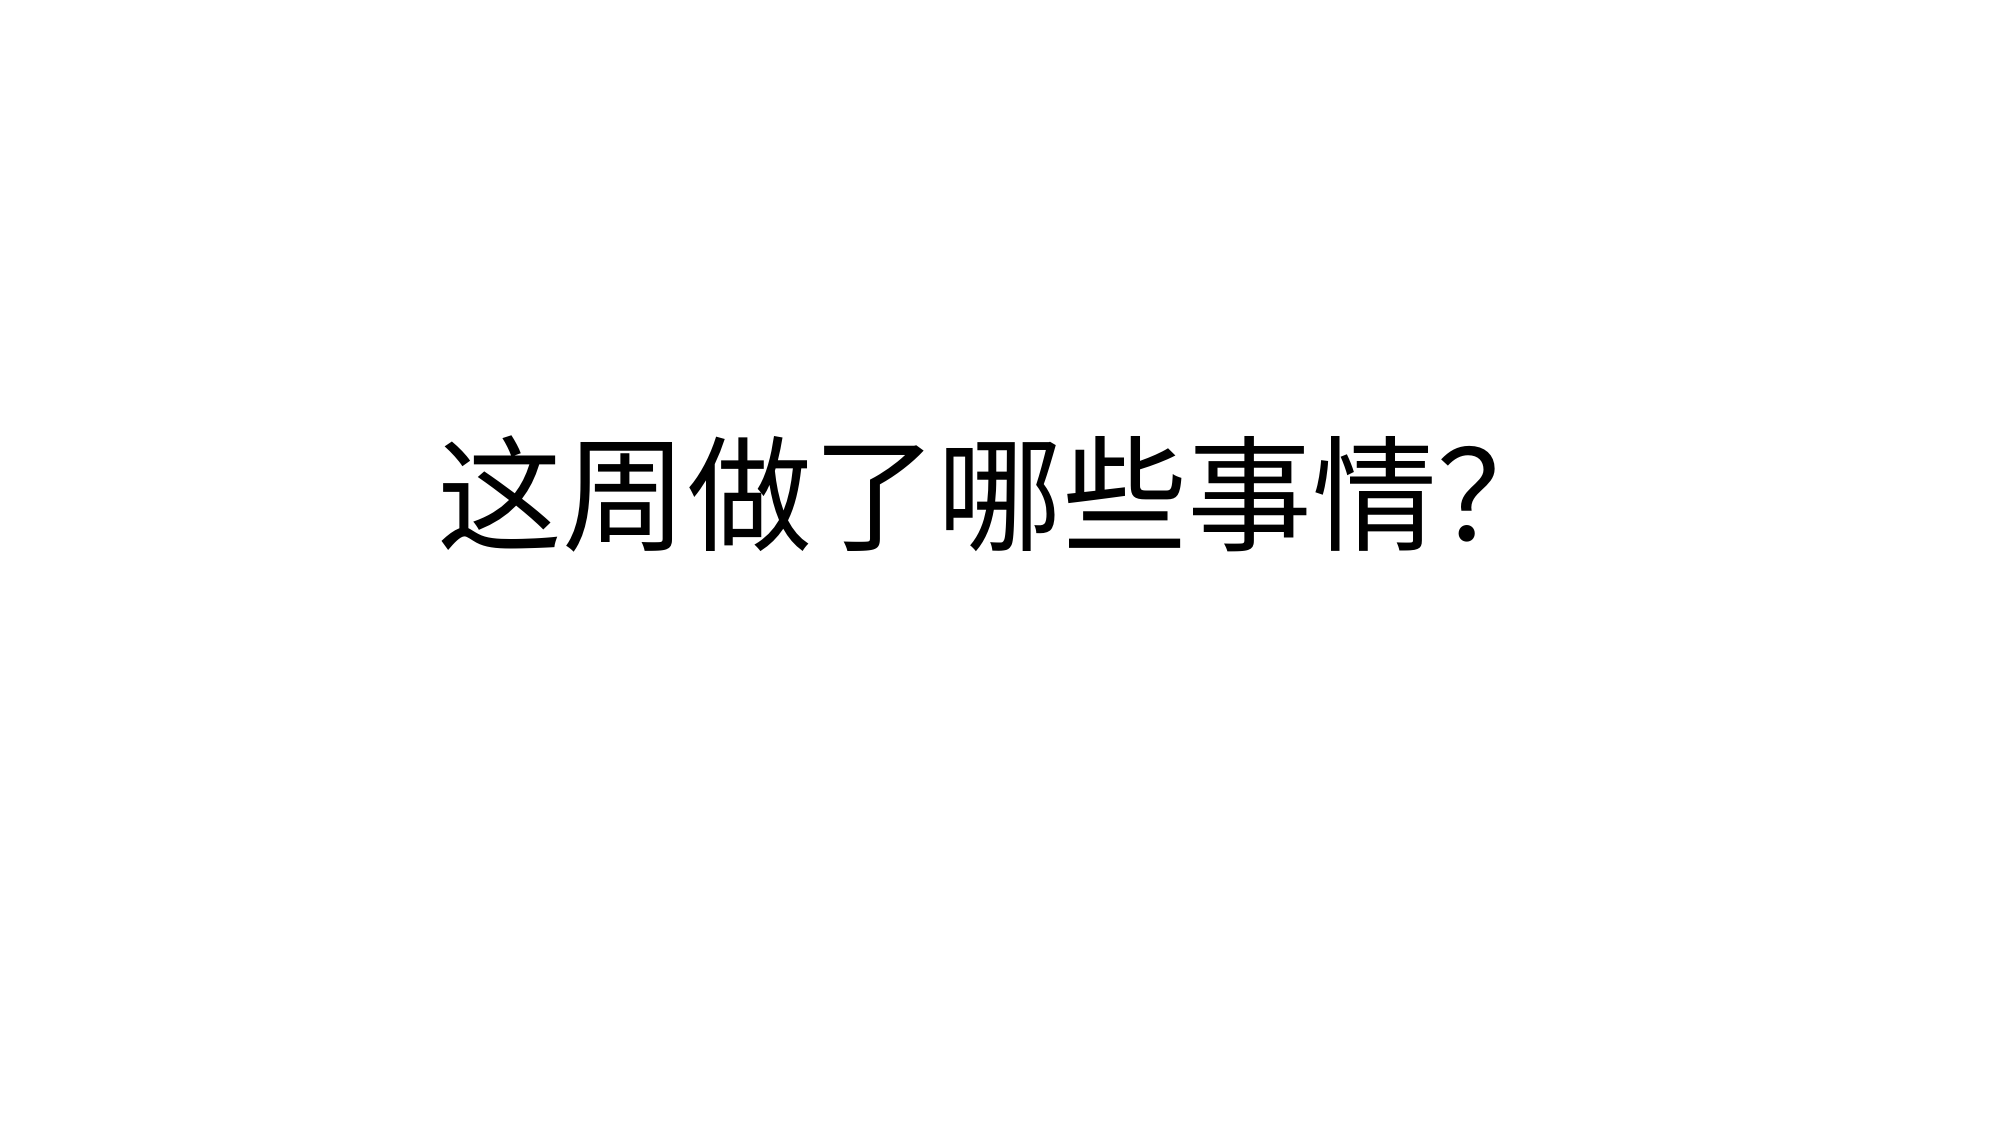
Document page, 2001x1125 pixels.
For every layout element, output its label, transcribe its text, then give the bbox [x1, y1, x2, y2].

title 这周做了哪些事情？ [249, 184, 1750, 576]
